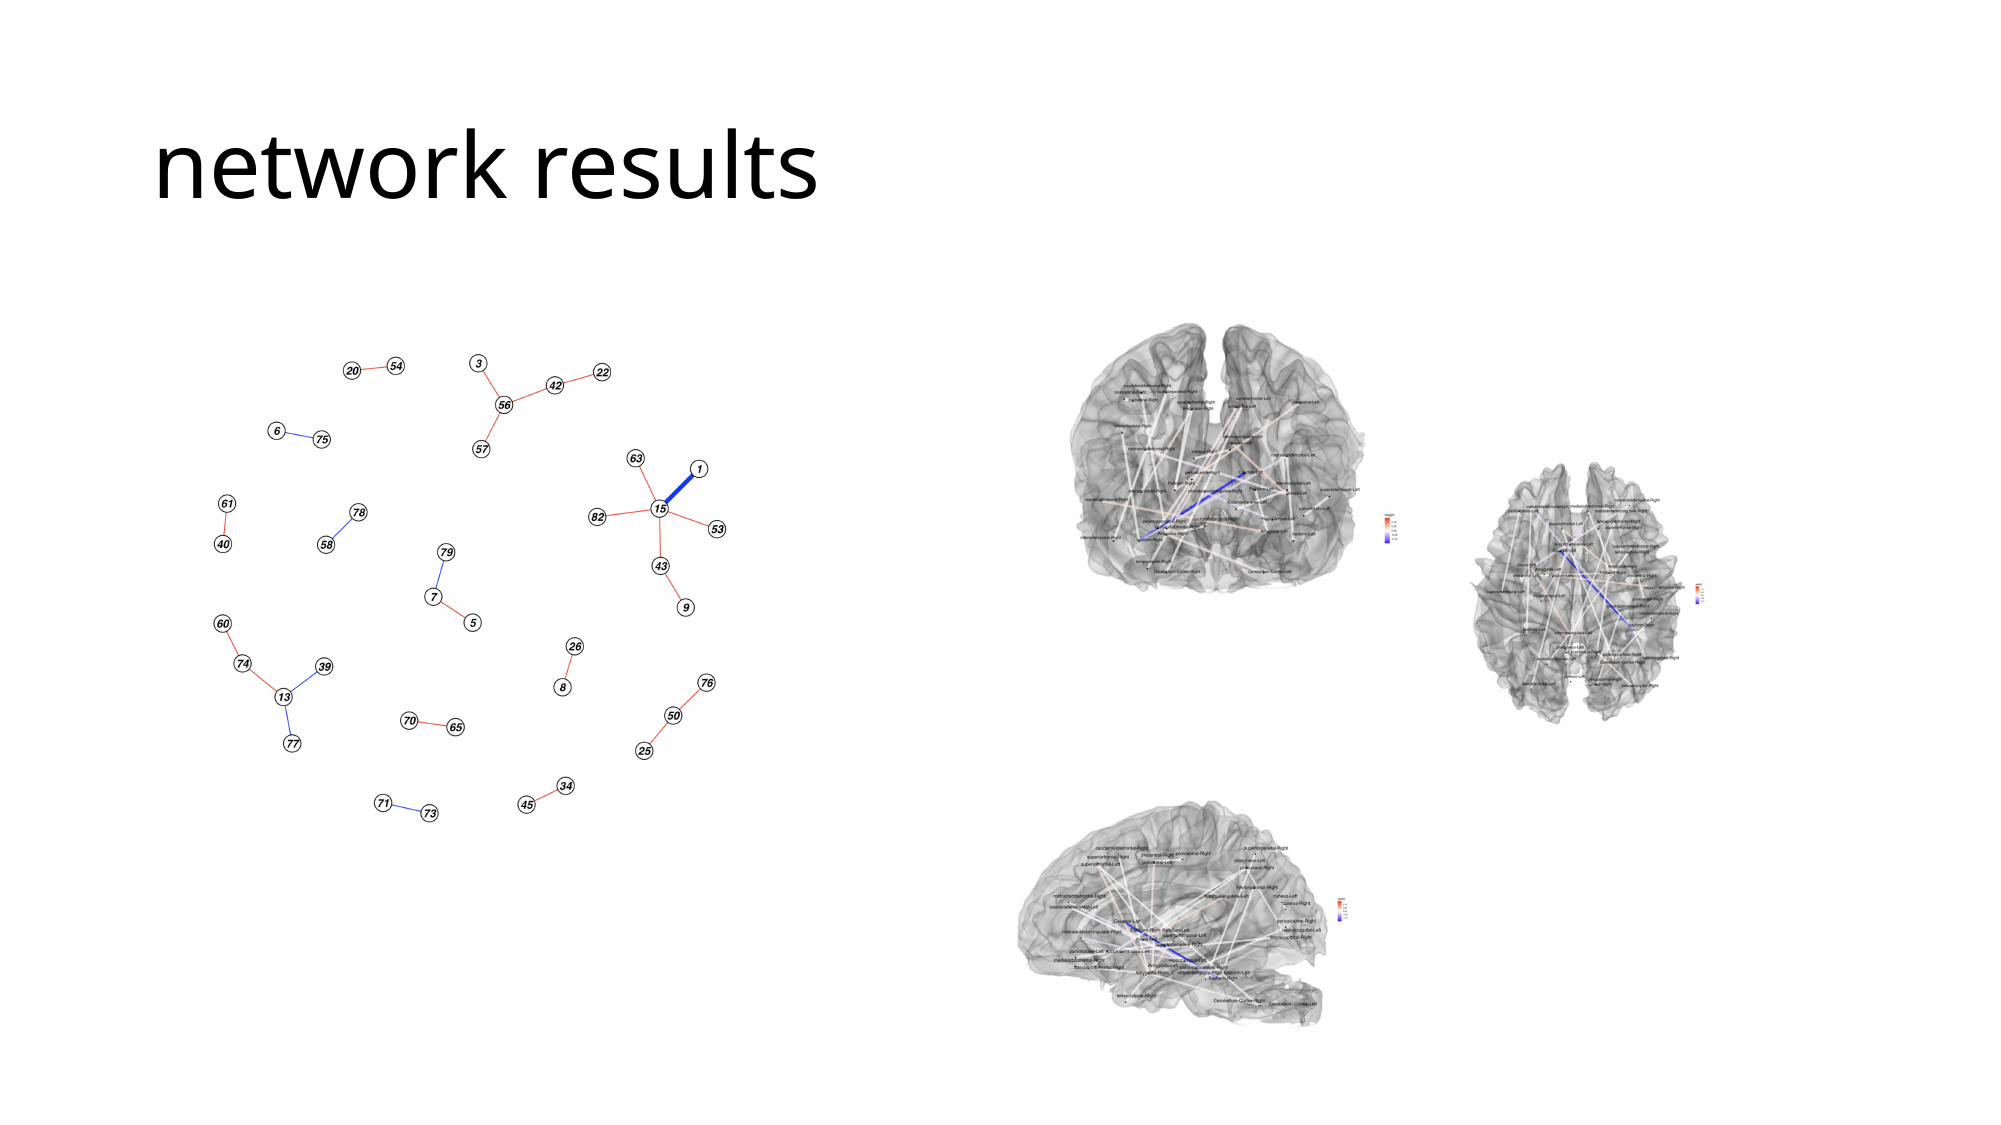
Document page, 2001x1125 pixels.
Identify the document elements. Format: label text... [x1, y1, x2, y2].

title network results [137, 59, 1863, 278]
picture [974, 314, 1863, 1066]
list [137, 326, 778, 825]
